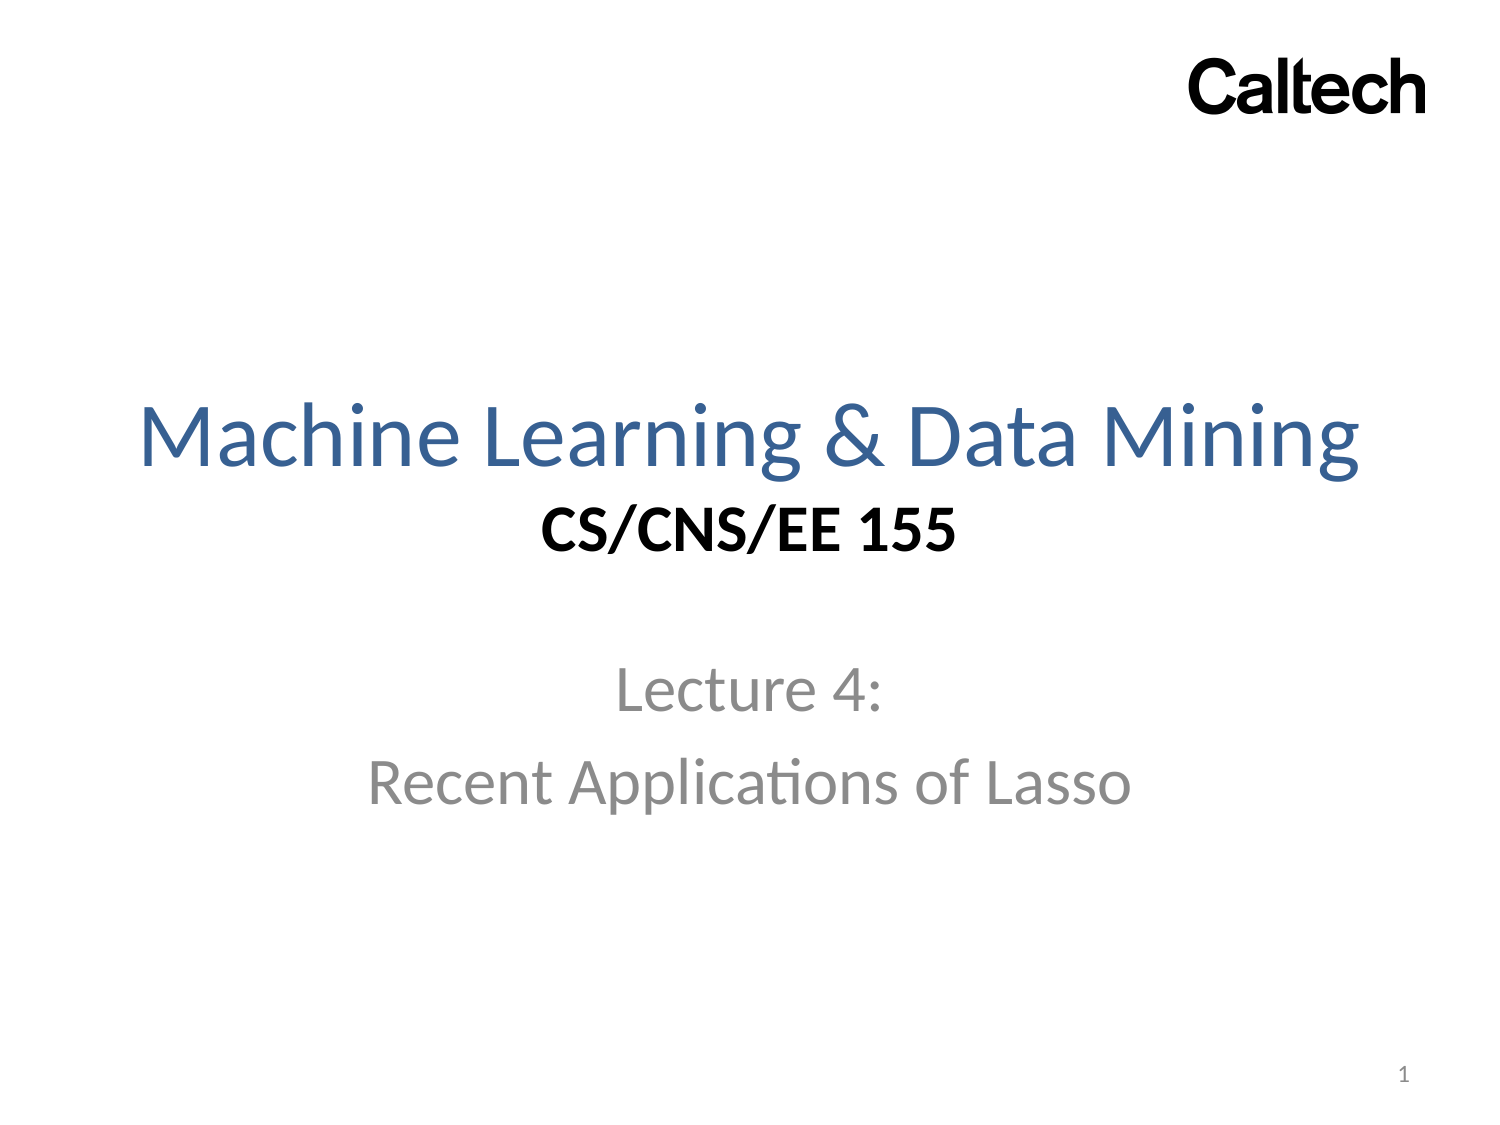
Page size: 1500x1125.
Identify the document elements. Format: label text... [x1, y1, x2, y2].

subtitle Lecture 4: Recent Applications of Lasso [225, 637, 1275, 925]
slide_number 1 [1074, 1042, 1425, 1103]
title Machine Learning & Data Mining CS/CNS/EE 155 [112, 349, 1388, 591]
picture [1149, 18, 1464, 153]
